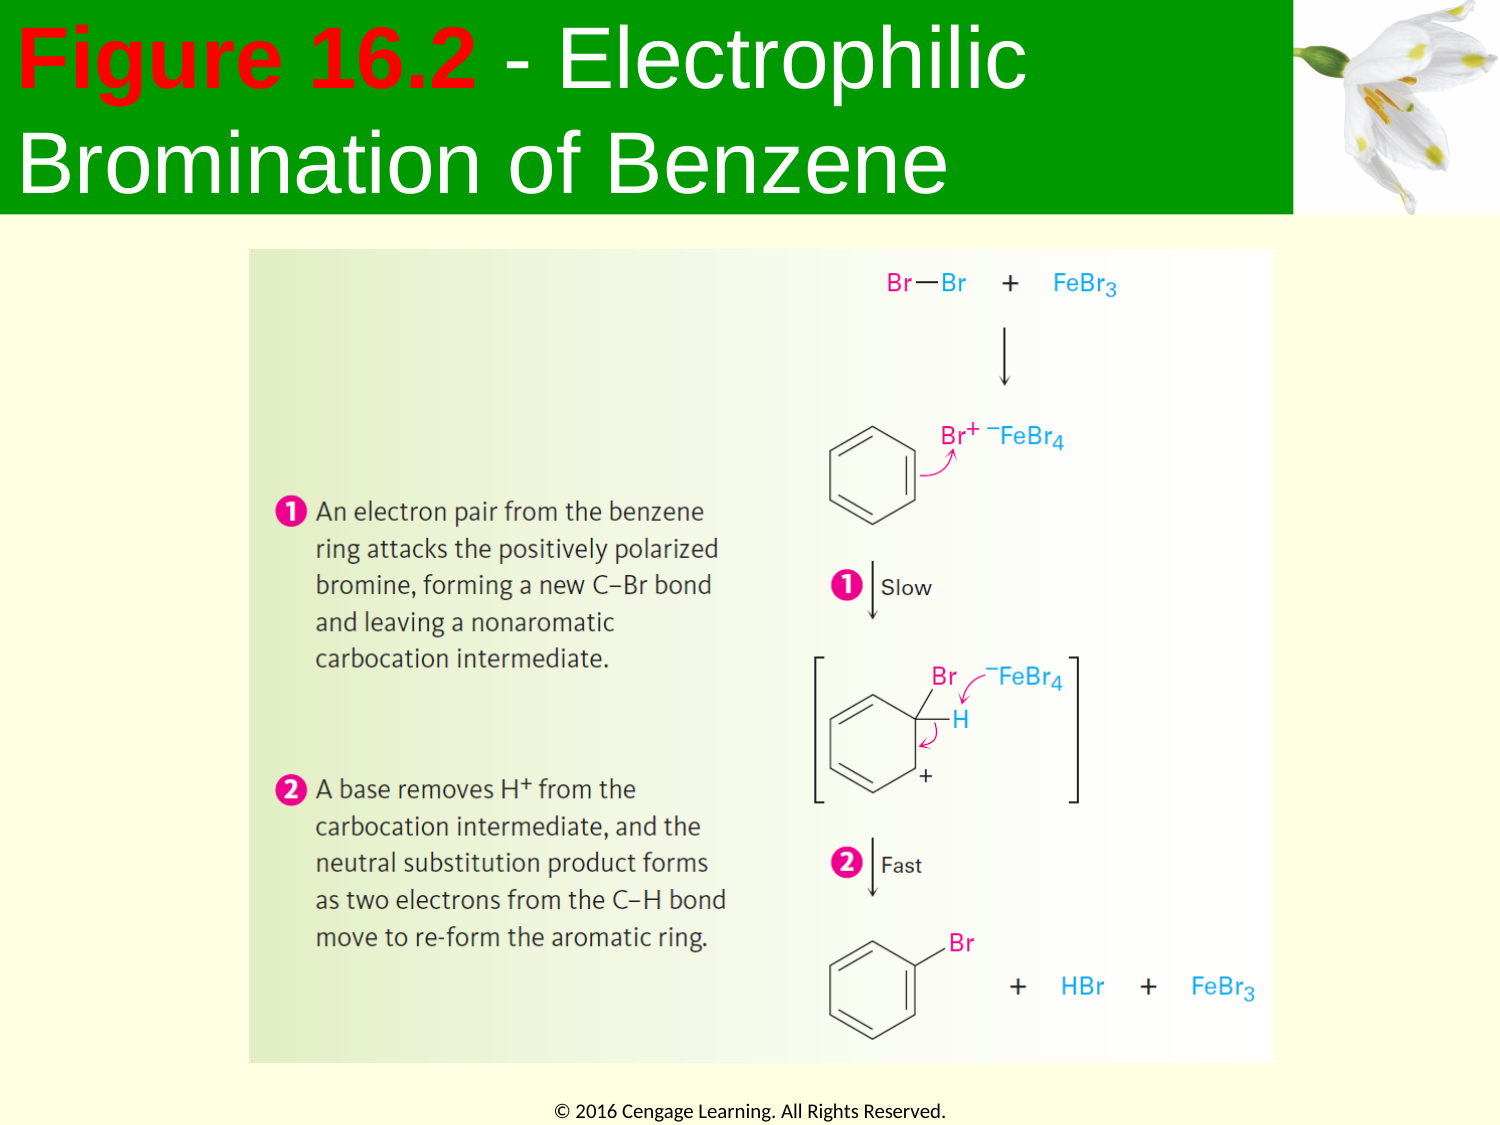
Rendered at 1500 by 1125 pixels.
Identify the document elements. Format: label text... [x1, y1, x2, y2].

title Figure 16.2 - Electrophilic Bromination of Benzene [0, 0, 1288, 213]
picture [249, 249, 1273, 1063]
picture [1293, 0, 1500, 215]
